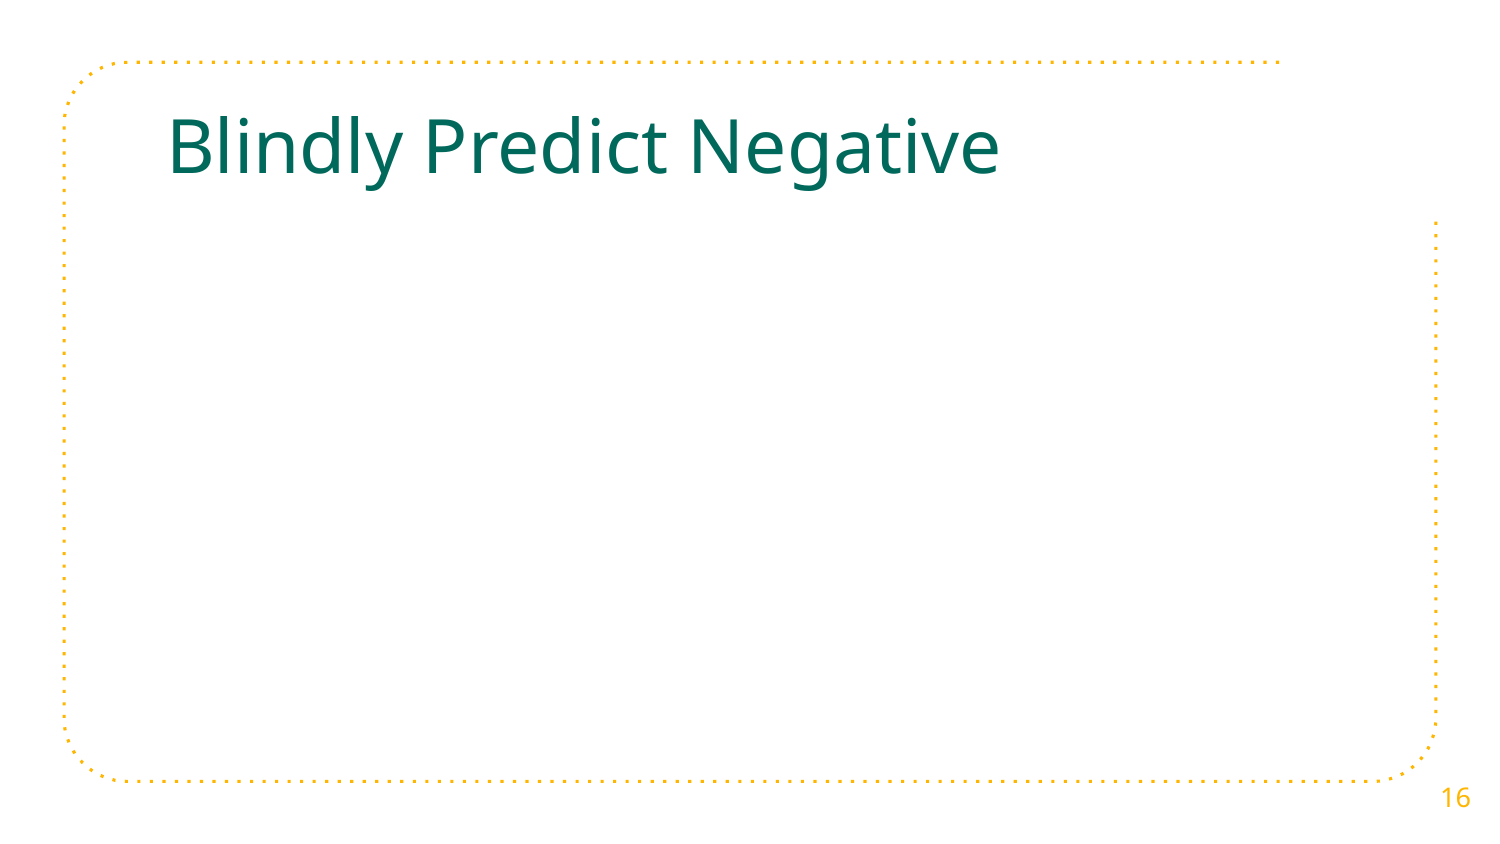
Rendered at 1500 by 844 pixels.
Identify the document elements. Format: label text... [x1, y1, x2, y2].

title Blindly Predict Negative [151, 83, 1278, 225]
slide_number 16 [1411, 753, 1500, 844]
